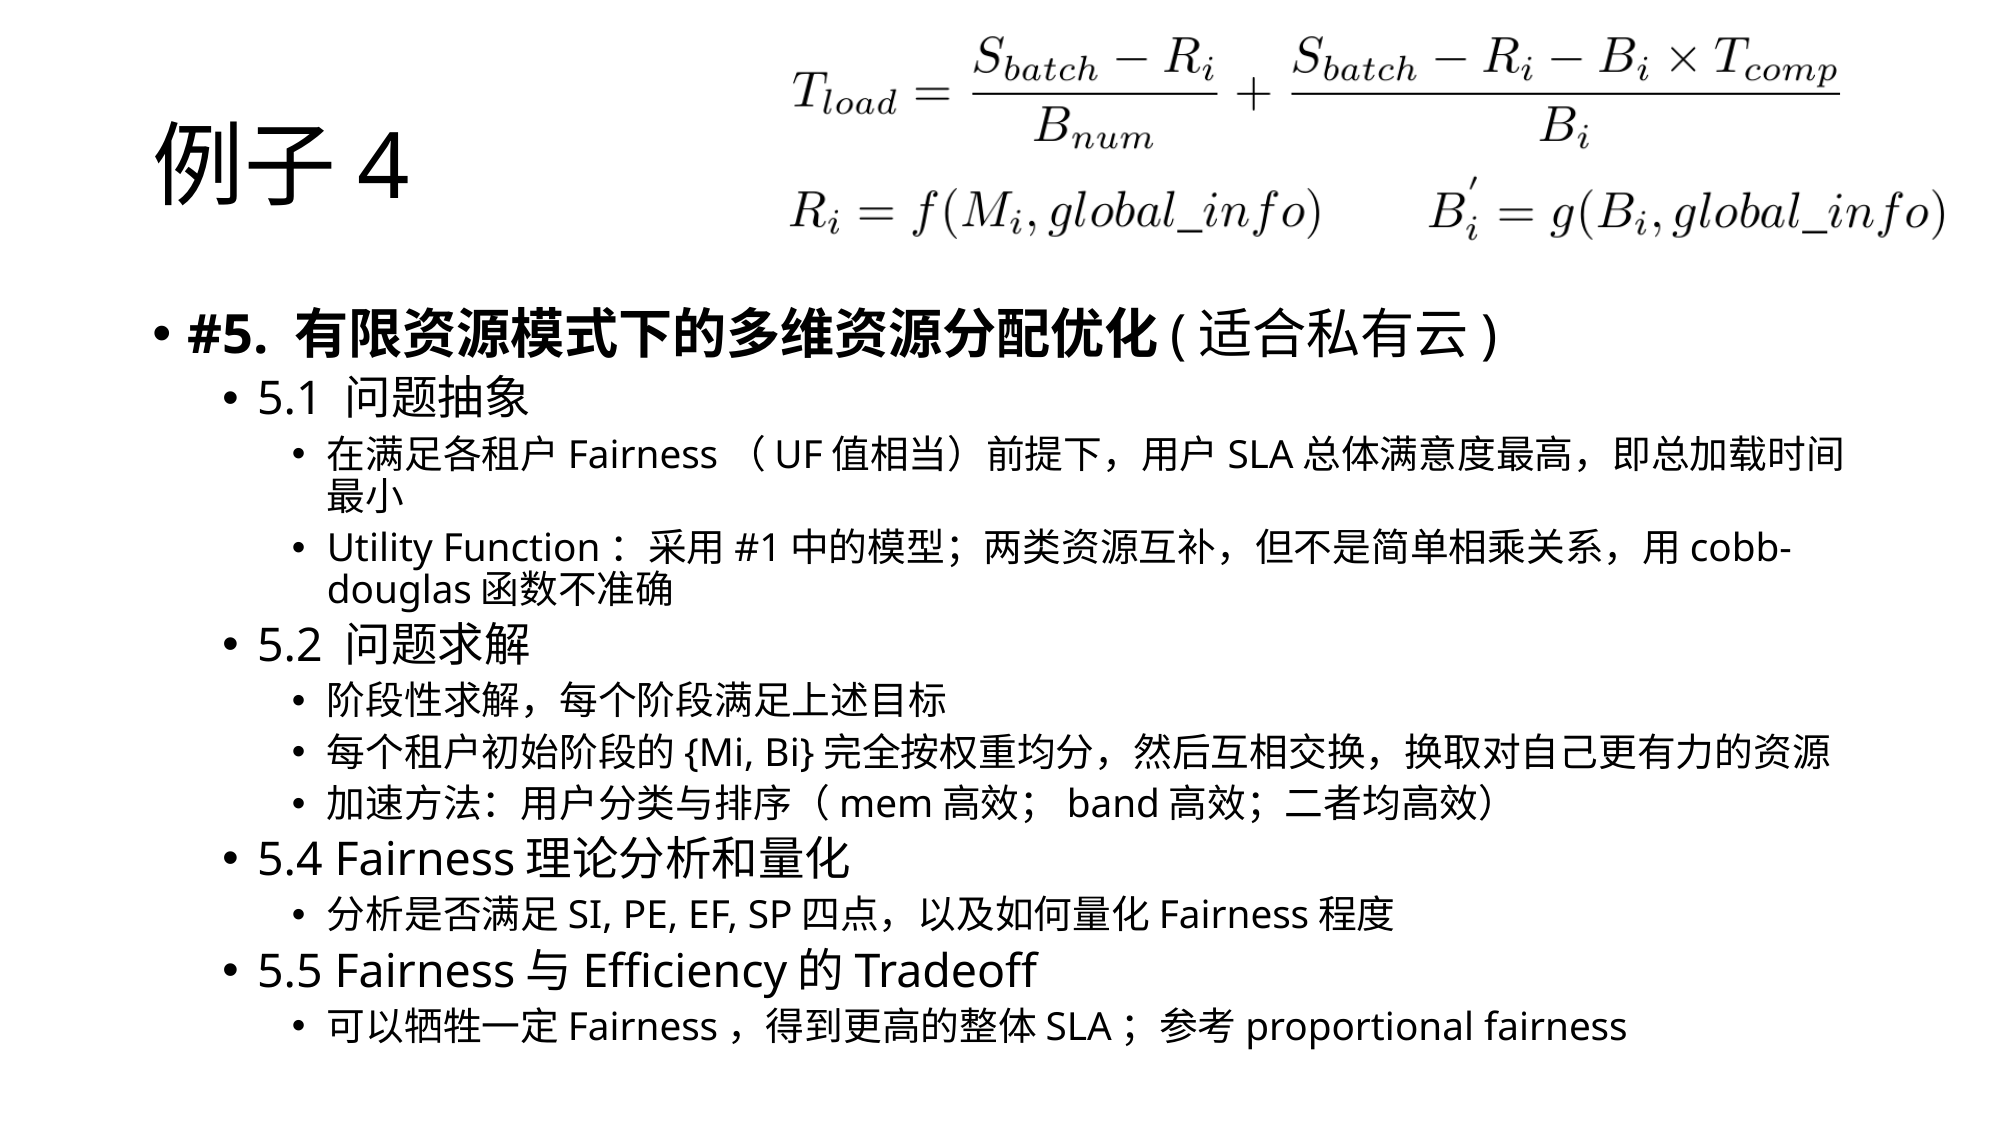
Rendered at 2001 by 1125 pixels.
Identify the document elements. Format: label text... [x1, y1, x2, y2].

title 例子4 [137, 59, 1863, 278]
list #5. 有限资源模式下的多维资源分配优化(适合私有云) 5.1 问题抽象 在满足各租户Fairness（UF值相当）前提下，用户SLA总体满意度最高，即总加载时间最小 Utility Function：采用#1中的模型；两类资源互补，但不是简单相乘关系，用cobb-douglas函数不准确 5.2 问题求解 阶段性求解，每个阶段满足上述目标 每个租户初始阶段的{Mi, Bi}完全按权重均分，然后互相交换，换取对自己更有力的资源 加速方法：用户分类与排序（mem高效；band高效；二者均高效） 5.4 Fairness理论分析和量化 分析是否满足SI, PE, EF, SP四点，以及如何量化Fairness程度 5.5 Fairness与Efficiency的Tradeoff 可以牺牲一定Fairness，得到更高的整体SLA；参考proportional fairness [137, 299, 1863, 1087]
picture [768, 8, 1967, 268]
